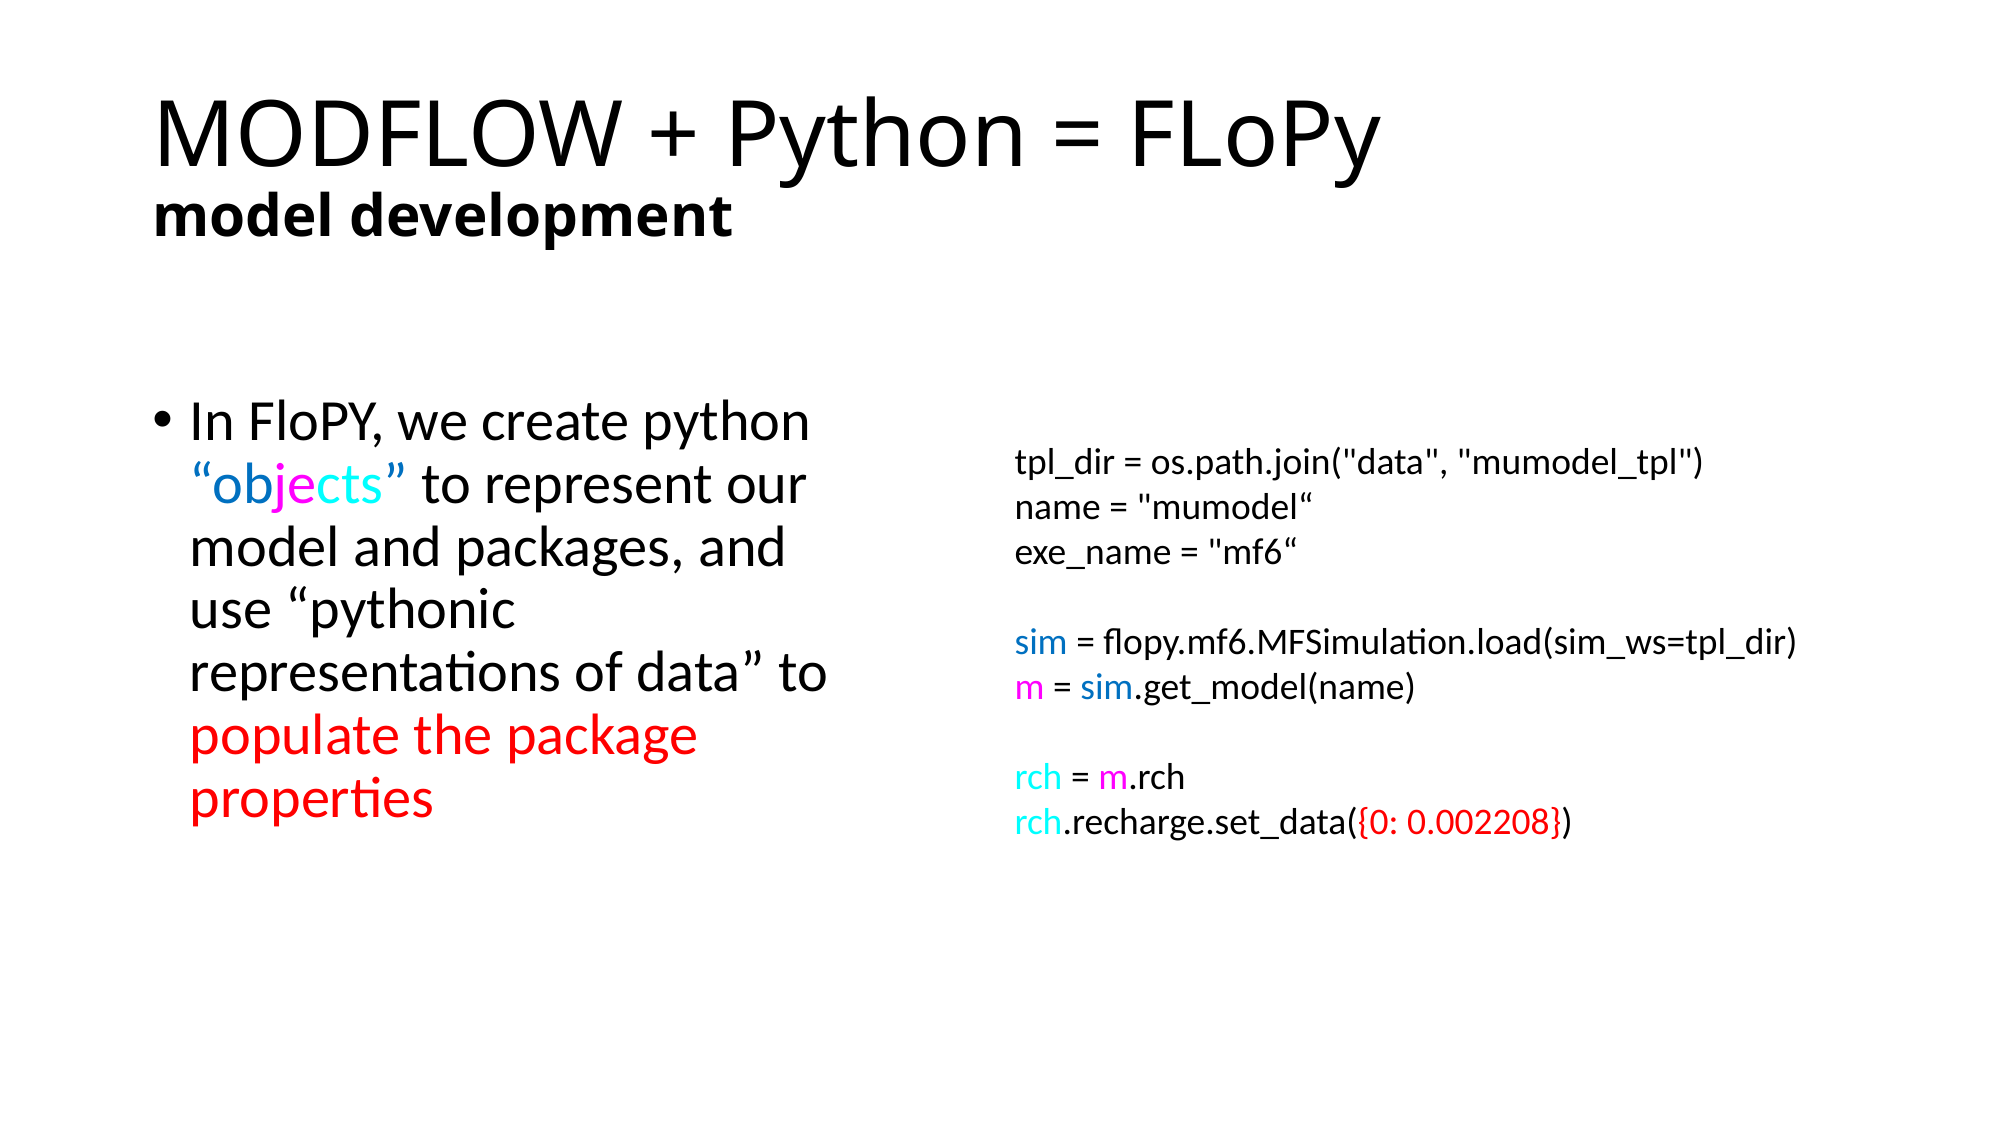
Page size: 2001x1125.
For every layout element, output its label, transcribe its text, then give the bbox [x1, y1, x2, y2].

text_box tpl_dir = os.path.join("data", "mumodel_tpl") name = "mumodel“ exe_name = "mf6“ sim = flopy.mf6.MFSimulation.load(sim_ws=tpl_dir) m = sim.get_model(name) rch = m.rch rch.recharge.set_data({0: 0.002208}) [999, 429, 1982, 850]
title MODFLOW + Python = FLoPy model development [137, 59, 1863, 278]
list In FloPY, we create python “objects” to represent our model and packages, and use “pythonic representations of data” to populate the package properties [137, 382, 896, 1014]
